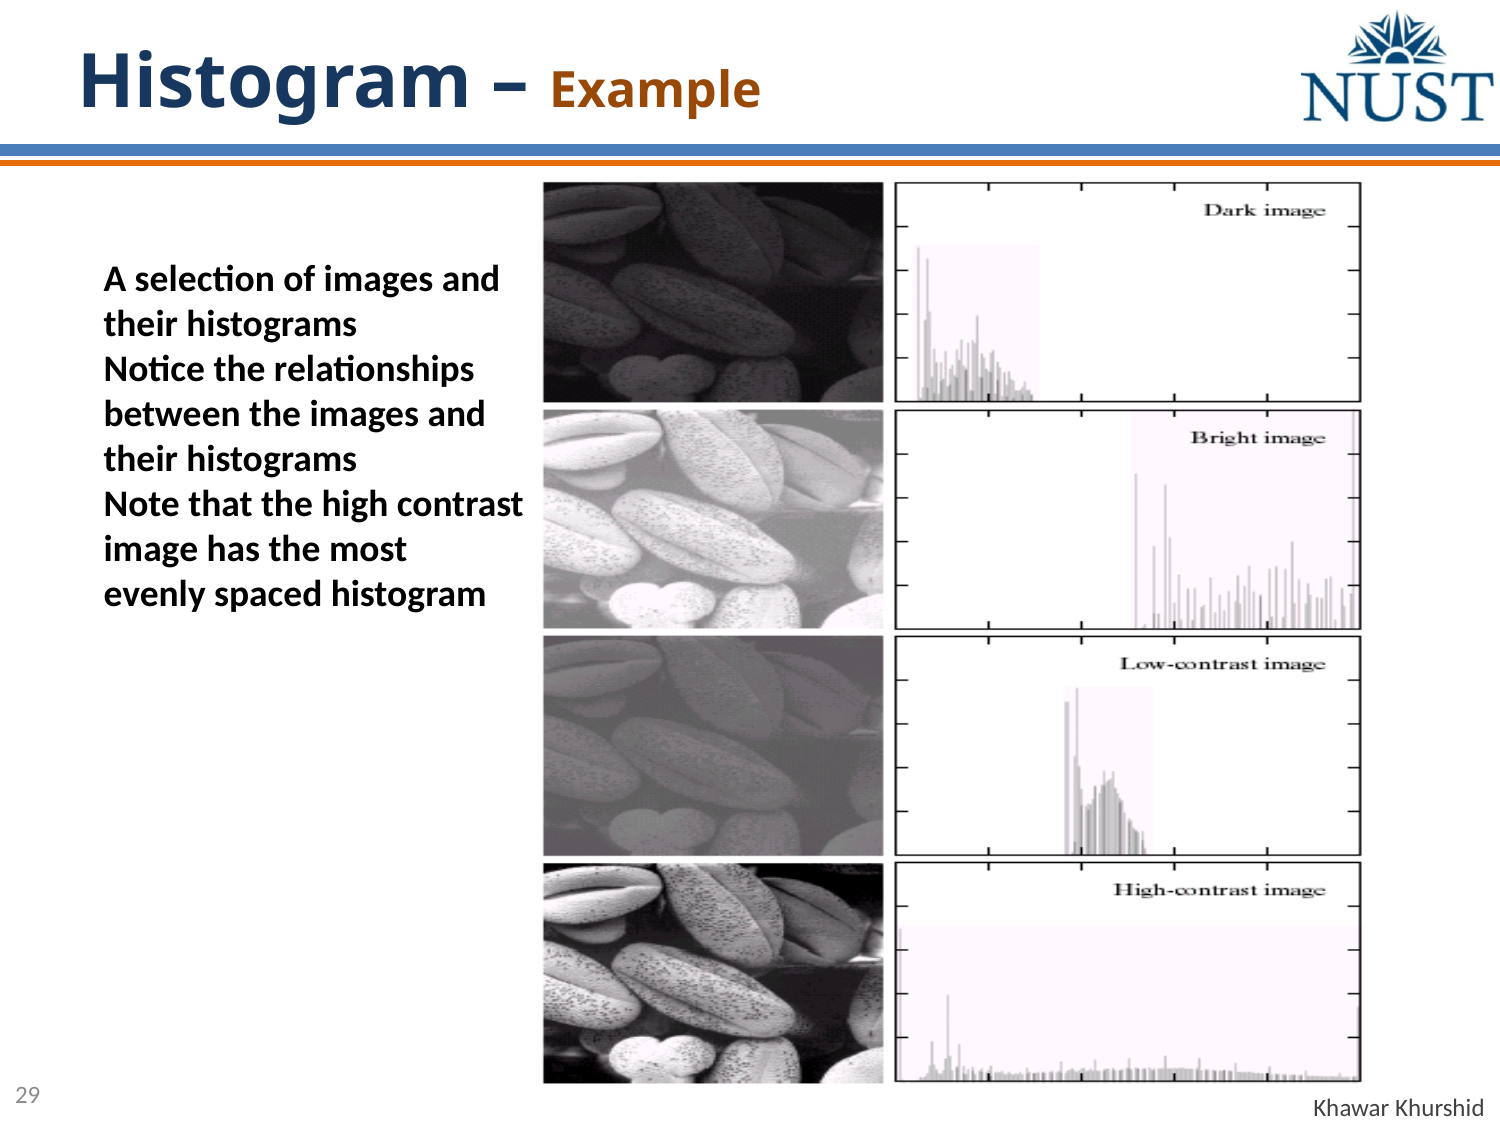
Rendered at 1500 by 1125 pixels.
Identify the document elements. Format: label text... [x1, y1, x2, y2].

text_box Histogram – Example [62, 24, 1275, 138]
footer Khawar Khurshid [1224, 1087, 1500, 1125]
picture [1299, 9, 1494, 123]
slide_number 29 [0, 1063, 350, 1124]
text_box A selection of images and their histograms Notice the relationships between the images and their histograms Note that the high contrast image has the most evenly spaced histogram [88, 246, 530, 622]
picture [535, 177, 1371, 1088]
